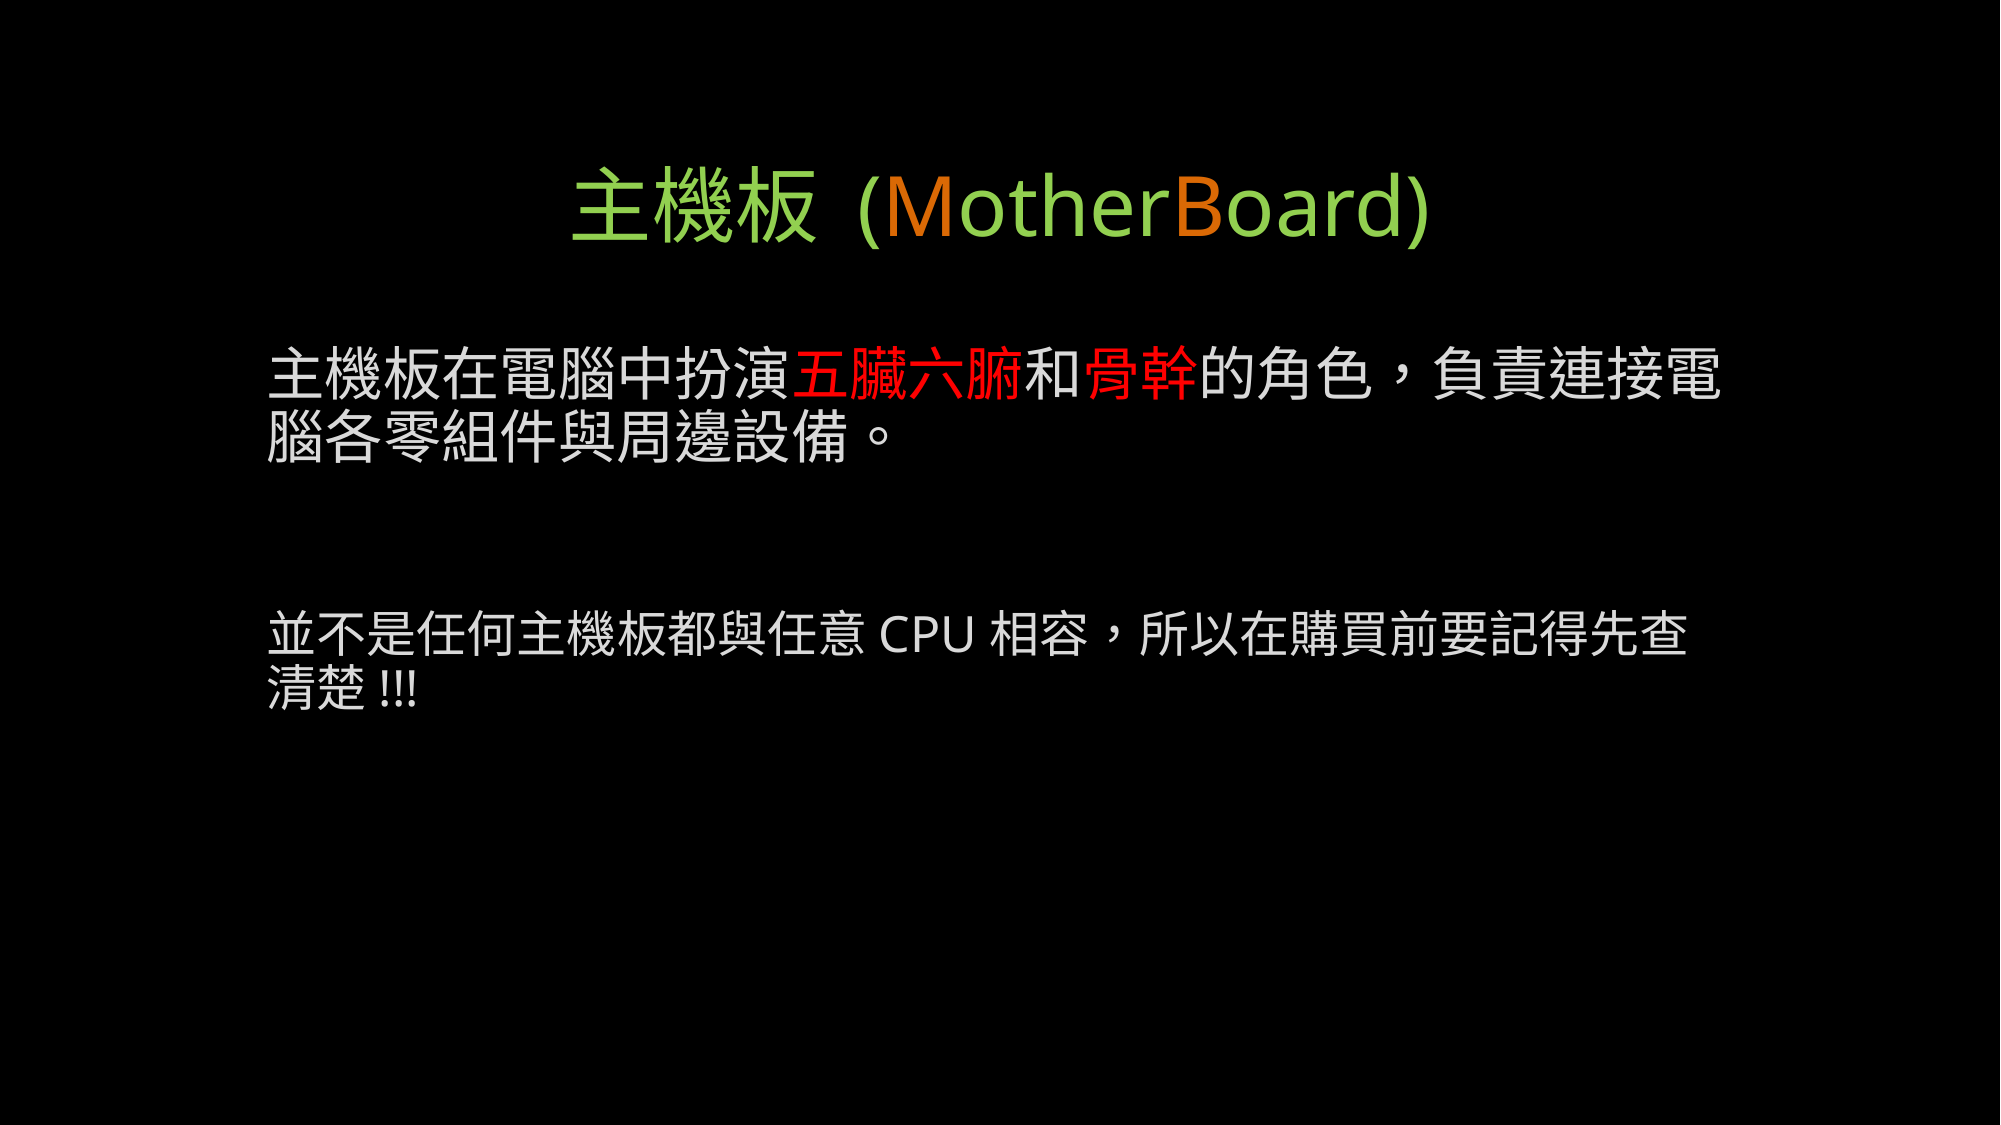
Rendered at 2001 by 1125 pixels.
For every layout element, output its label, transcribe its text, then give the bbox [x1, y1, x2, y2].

list 主機板在電腦中扮演五臟六腑和骨幹的角色，負責連接電腦各零組件與周邊設備。 並不是任何主機板都與任意CPU相容，所以在購買前要記得先查清楚!!! [251, 338, 1752, 1039]
title 主機板 (MotherBoard) [249, 75, 1750, 263]
